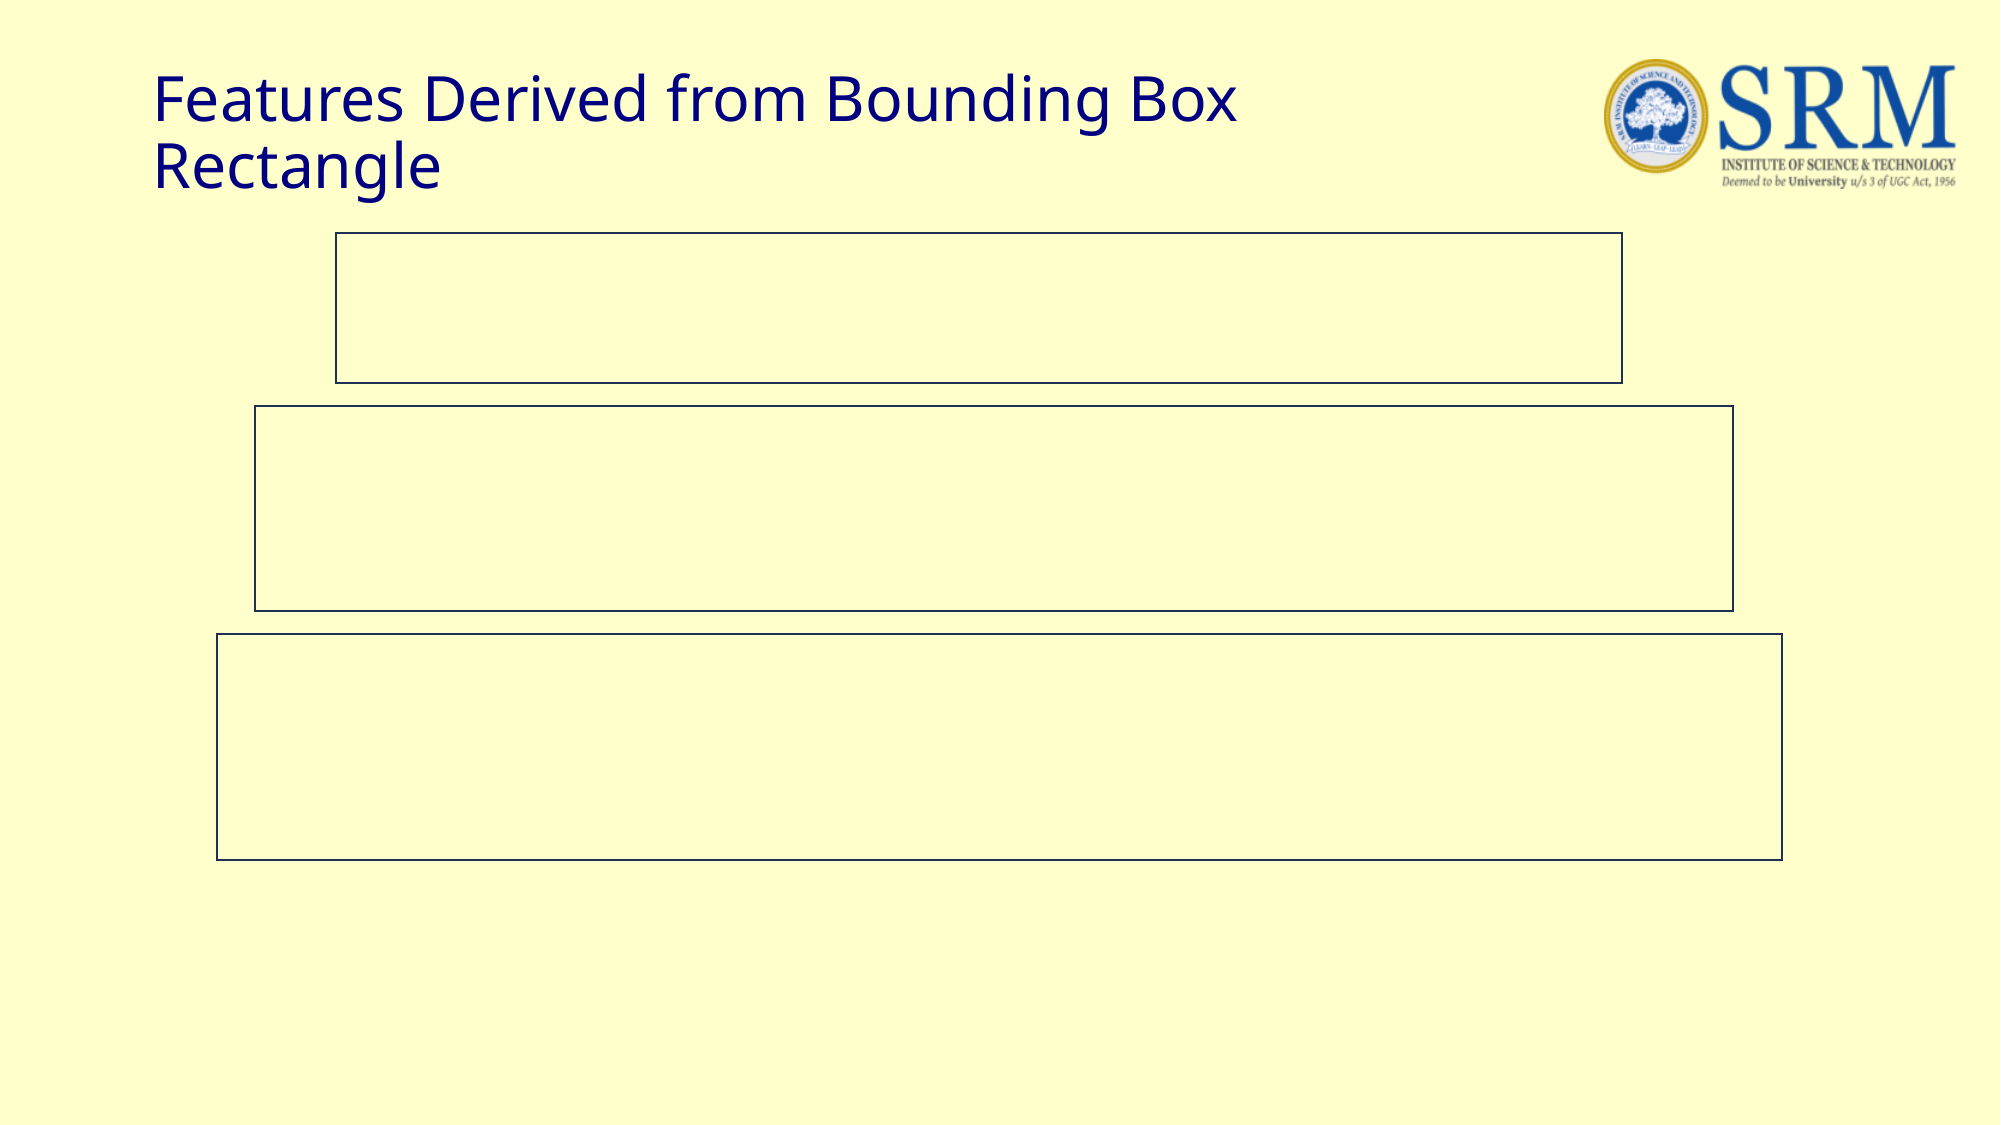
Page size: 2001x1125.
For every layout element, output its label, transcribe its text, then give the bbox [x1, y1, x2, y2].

text_box [254, 405, 1734, 612]
text_box [216, 633, 1783, 861]
text_box [335, 232, 1623, 384]
picture [1604, 59, 1956, 189]
title Features Derived from Bounding Box Rectangle [137, 59, 1424, 211]
